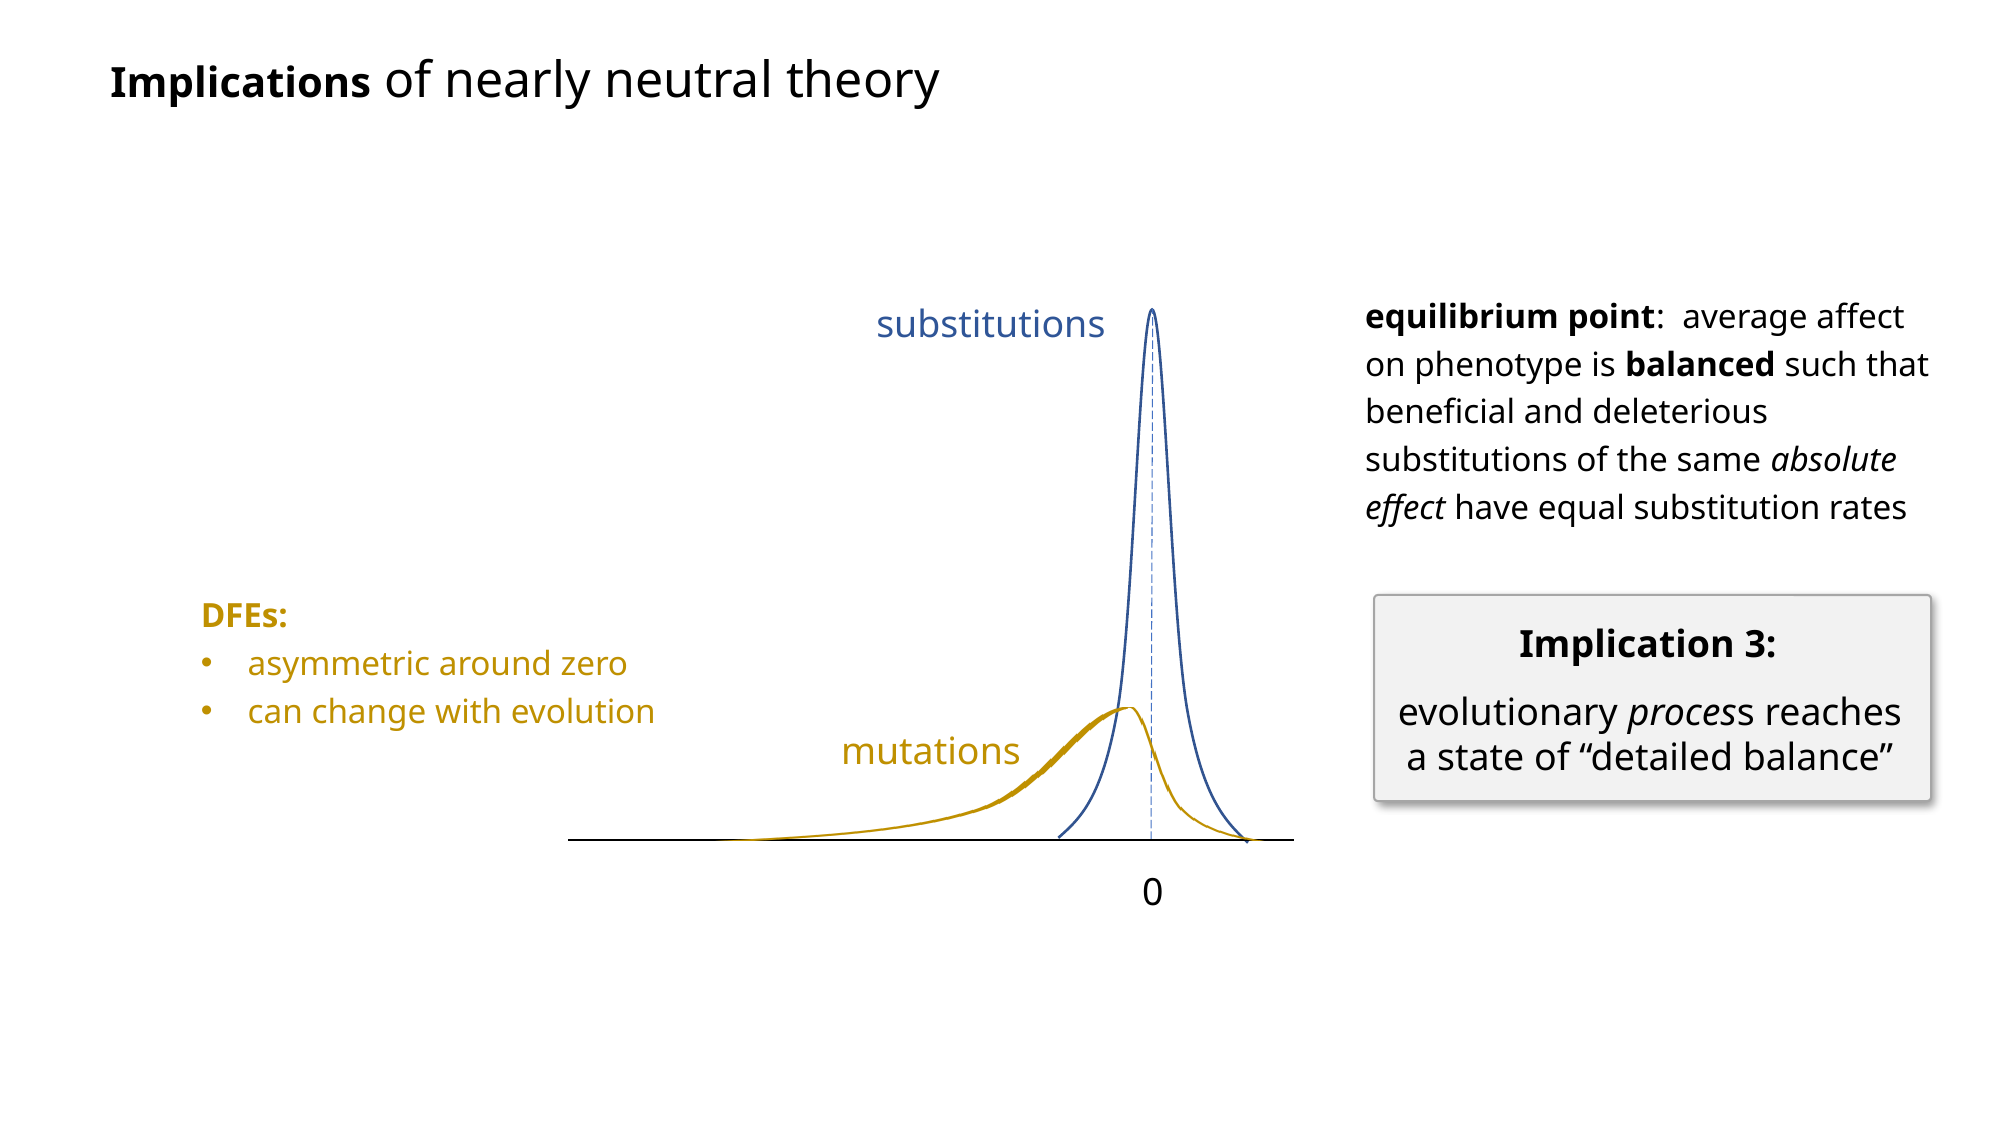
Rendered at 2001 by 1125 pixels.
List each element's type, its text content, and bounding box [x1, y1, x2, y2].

text_box Implications of nearly neutral theory [95, 40, 955, 116]
text_box DFEs: asymmetric around zero can change with evolution [186, 579, 509, 834]
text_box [509, 292, 1347, 925]
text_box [1374, 594, 1932, 802]
text_box equilibrium point: average affect on phenotype is balanced such that beneficial and deleterious substitutions of the same absolute effect have equal substitution rates [1350, 279, 1949, 534]
